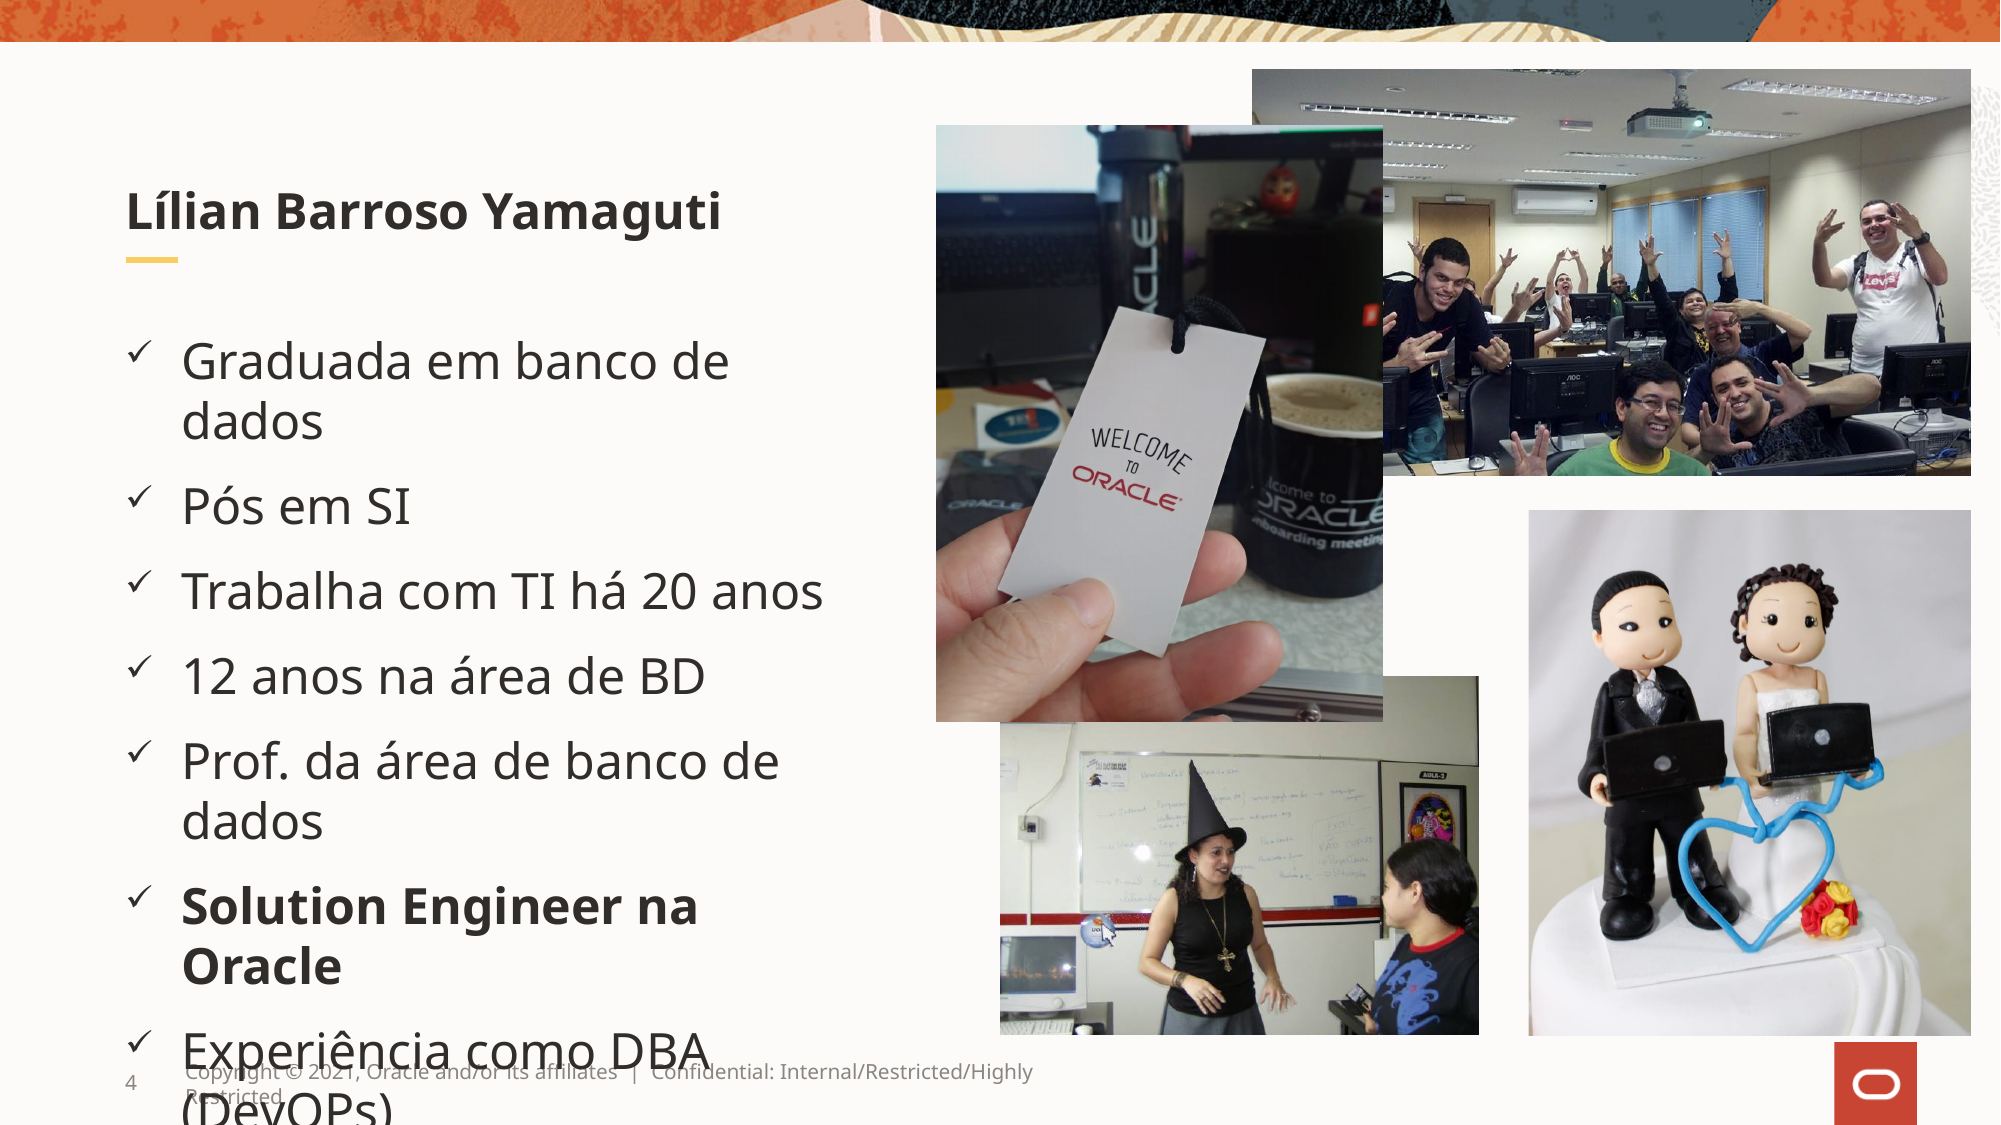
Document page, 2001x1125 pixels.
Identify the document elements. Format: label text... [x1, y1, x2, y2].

list Graduada em banco de dados Pós em SI Trabalha com TI há 20 anos 12 anos na área de BD Prof. da área de banco de dados Solution Engineer na Oracle Experiência como DBA (DevOPs) em ambientes on-prem e cloud [125, 329, 865, 981]
picture [936, 69, 1971, 1035]
picture [1528, 510, 1971, 1036]
slide_number 4 [125, 1053, 185, 1114]
list Lílian Barroso Yamaguti [125, 175, 936, 311]
footer Copyright © 2021, Oracle and/or its affiliates | Confidential: Internal/Restricted/Highly Restricted [185, 1053, 1128, 1114]
picture [0, 0, 2000, 42]
